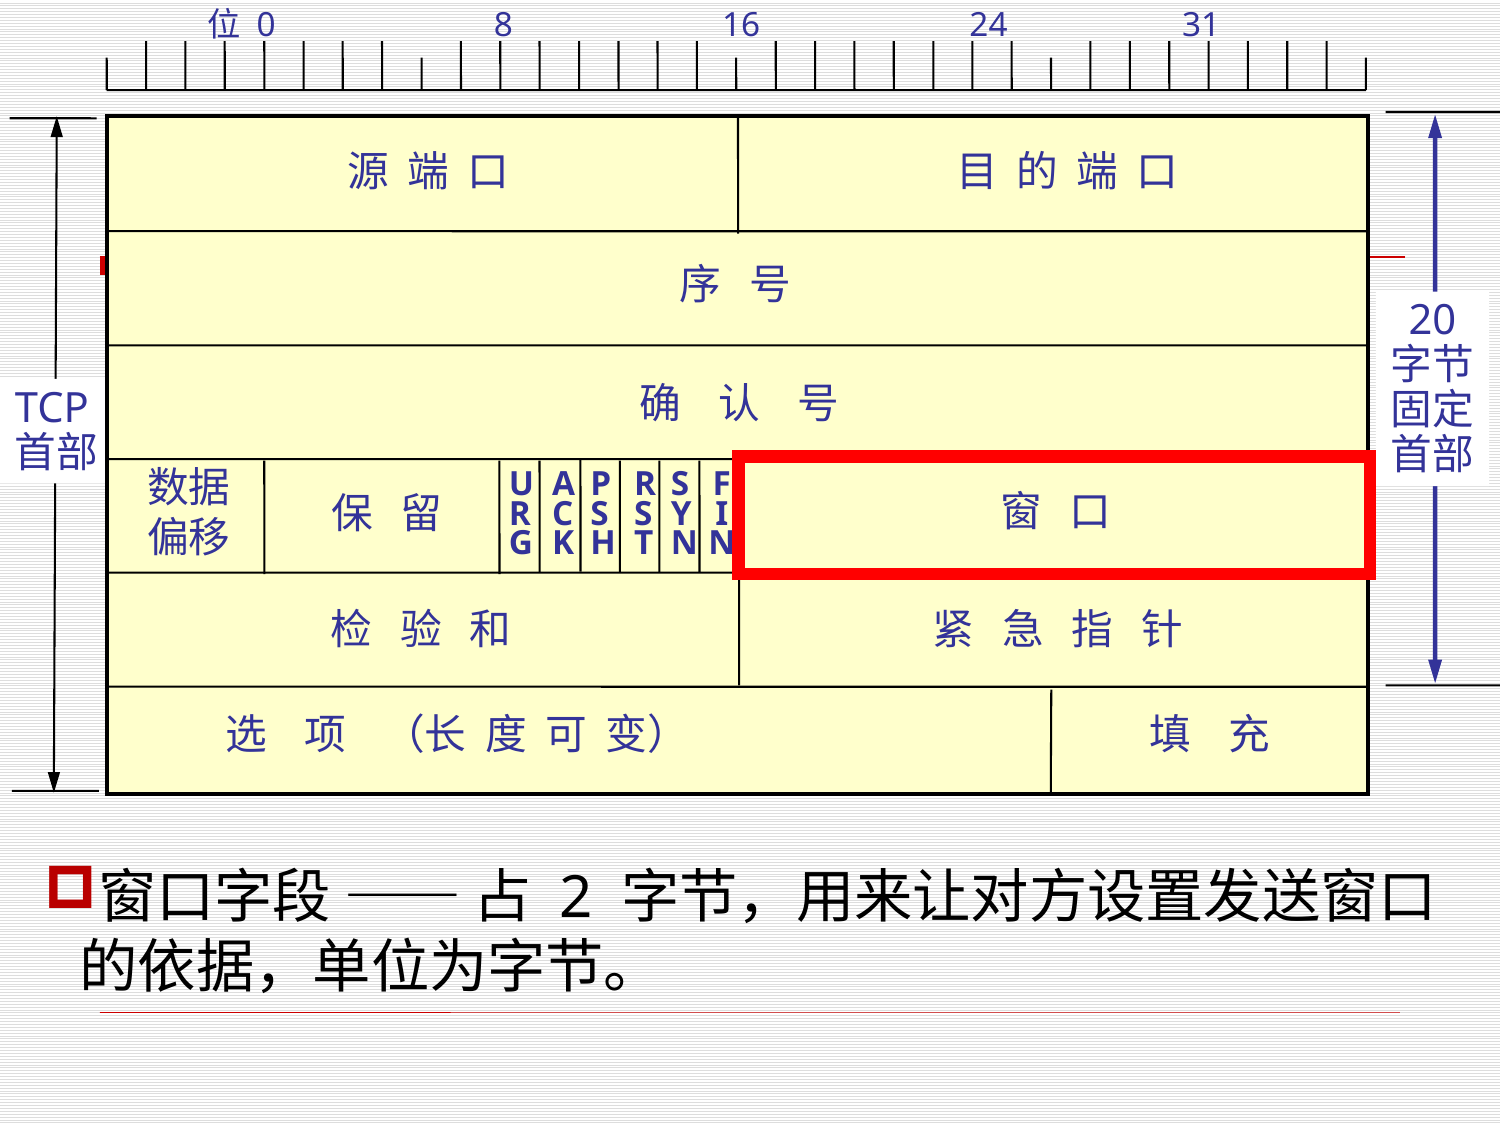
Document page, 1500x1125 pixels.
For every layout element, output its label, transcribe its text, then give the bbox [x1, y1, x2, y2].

text_box TCP 首部 [0, 378, 107, 484]
text_box 序 号 [665, 250, 892, 316]
text_box 检 验 和 [315, 595, 527, 660]
text_box [50, 119, 63, 378]
text_box 20 字节 固定 首部 [1375, 291, 1490, 487]
text_box 目 的 端 口 [941, 138, 1194, 203]
text_box [107, 232, 1369, 459]
text_box F I N [713, 463, 738, 569]
text_box R S T [631, 463, 672, 569]
text_box [1428, 487, 1442, 684]
text_box [265, 460, 499, 572]
text_box 保 留 [316, 479, 458, 545]
text_box 填 充 [1134, 700, 1341, 766]
text_box U R G [494, 463, 550, 569]
text_box P S H [591, 463, 631, 569]
text_box S Y N [672, 463, 713, 569]
title 窗口字段 —— 占 2 字节，用来让对方设置发送窗口的依据，单位为字节。 [29, 822, 1489, 1007]
text_box [47, 484, 61, 790]
text_box 选 项 （长 度 可 变） [210, 700, 868, 766]
text_box 源 端 口 [332, 138, 525, 203]
text_box A C K [550, 463, 591, 569]
text_box [107, 573, 1369, 794]
text_box [1428, 114, 1442, 291]
text_box 确 认 号 [624, 369, 927, 434]
text_box [107, 460, 264, 572]
text_box [107, 115, 1369, 231]
text_box 紧 急 指 针 [918, 595, 1199, 660]
text_box 数据 偏移 [132, 453, 246, 568]
text_box 位 0 8 16 24 31 [193, 0, 1238, 50]
text_box [738, 456, 1371, 575]
